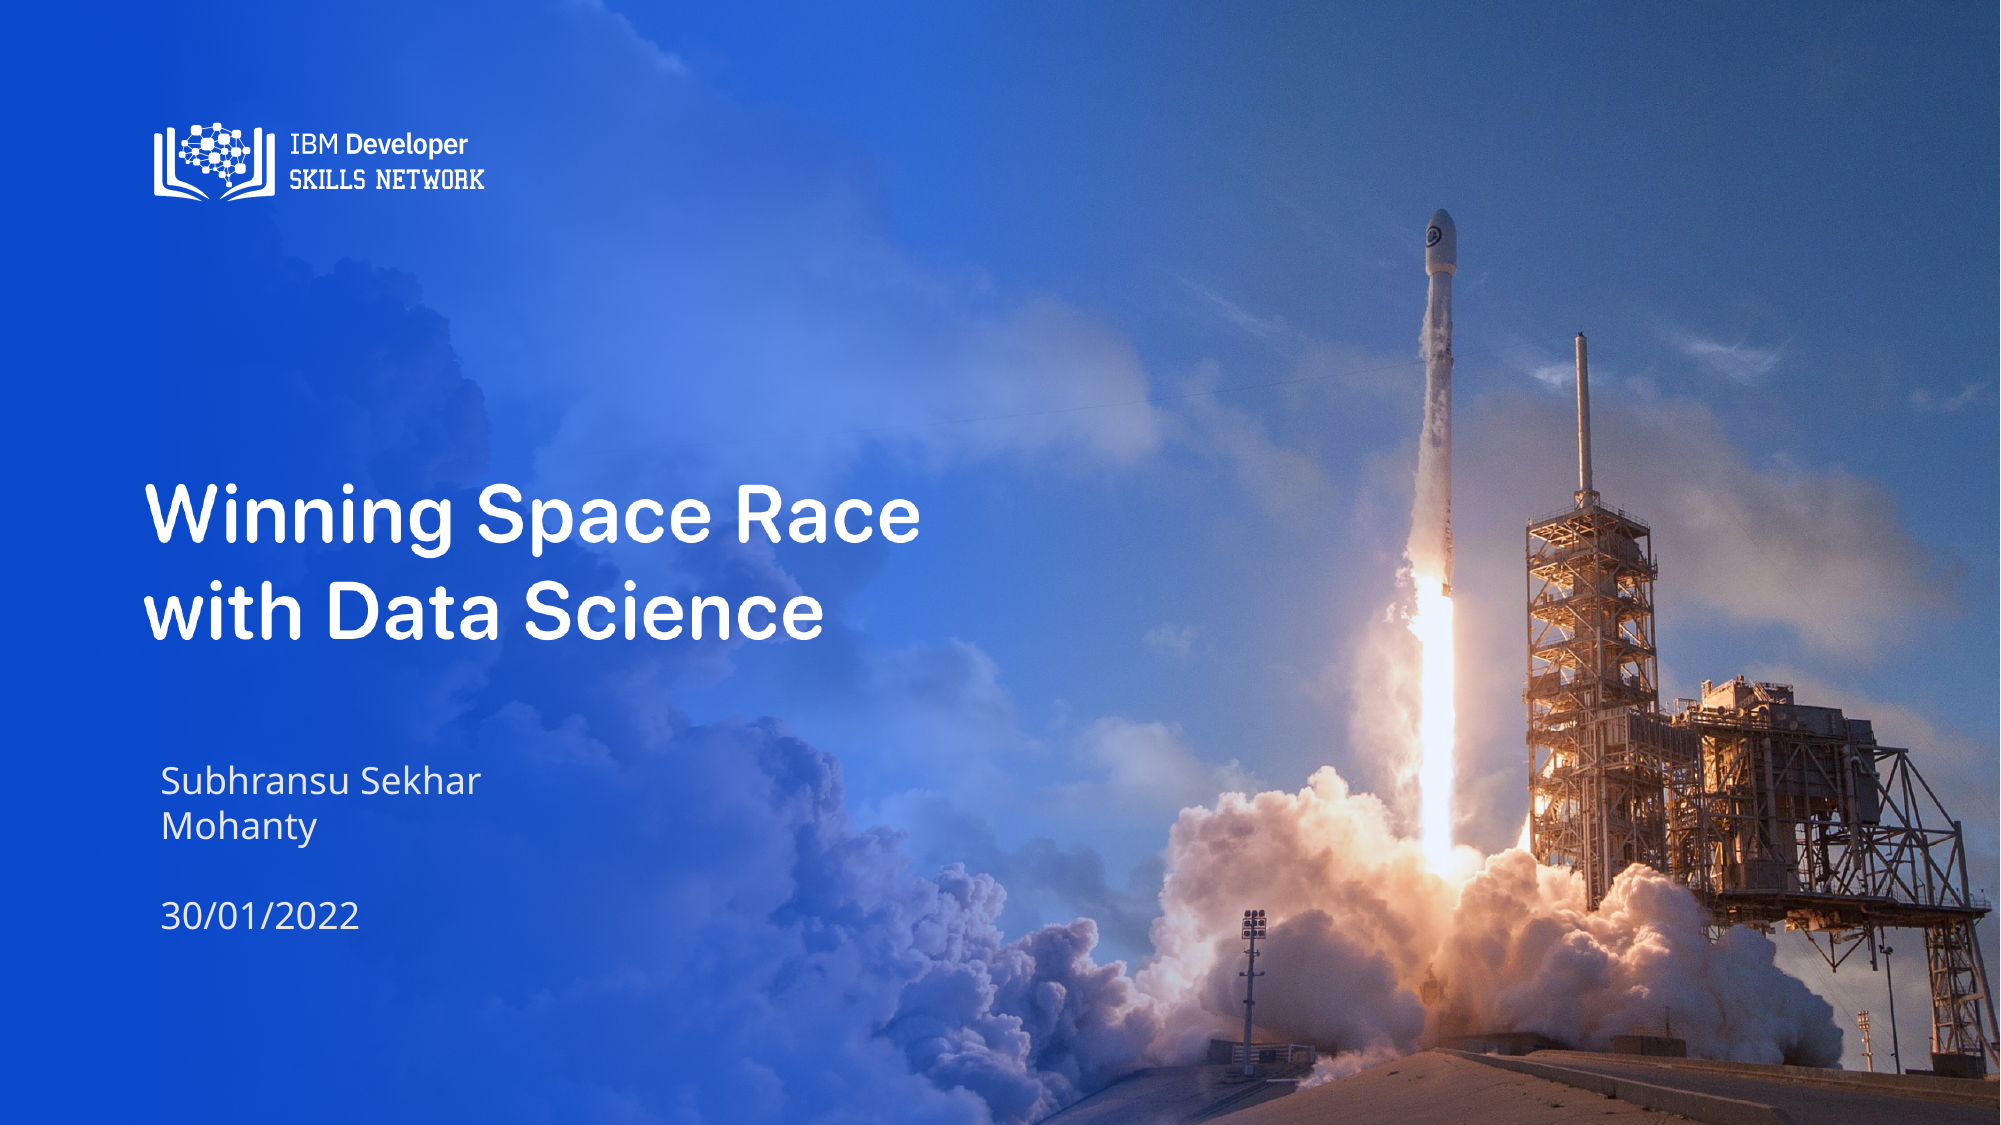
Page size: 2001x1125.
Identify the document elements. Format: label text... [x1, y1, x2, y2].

text_box Subhransu Sekhar Mohanty 30/01/2022 [145, 749, 559, 945]
picture [0, 0, 2001, 1125]
